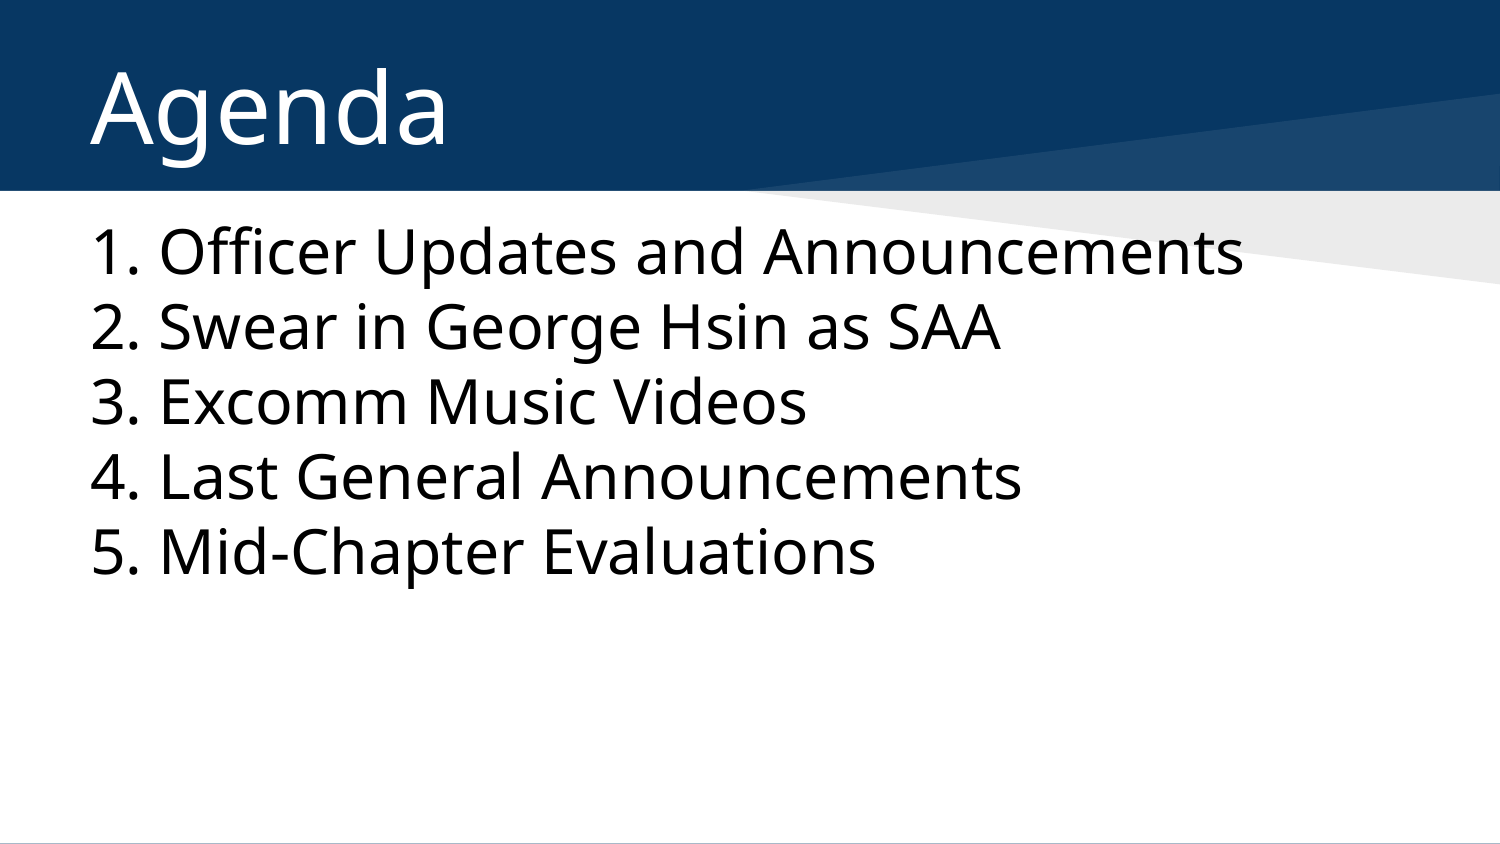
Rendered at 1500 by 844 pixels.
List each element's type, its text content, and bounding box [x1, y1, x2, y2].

title Agenda [75, 33, 1425, 175]
list 1. Officer Updates and Announcements 2. Swear in George Hsin as SAA 3. Excomm Music Videos 4. Last General Announcements 5. Mid-Chapter Evaluations [75, 196, 1425, 808]
